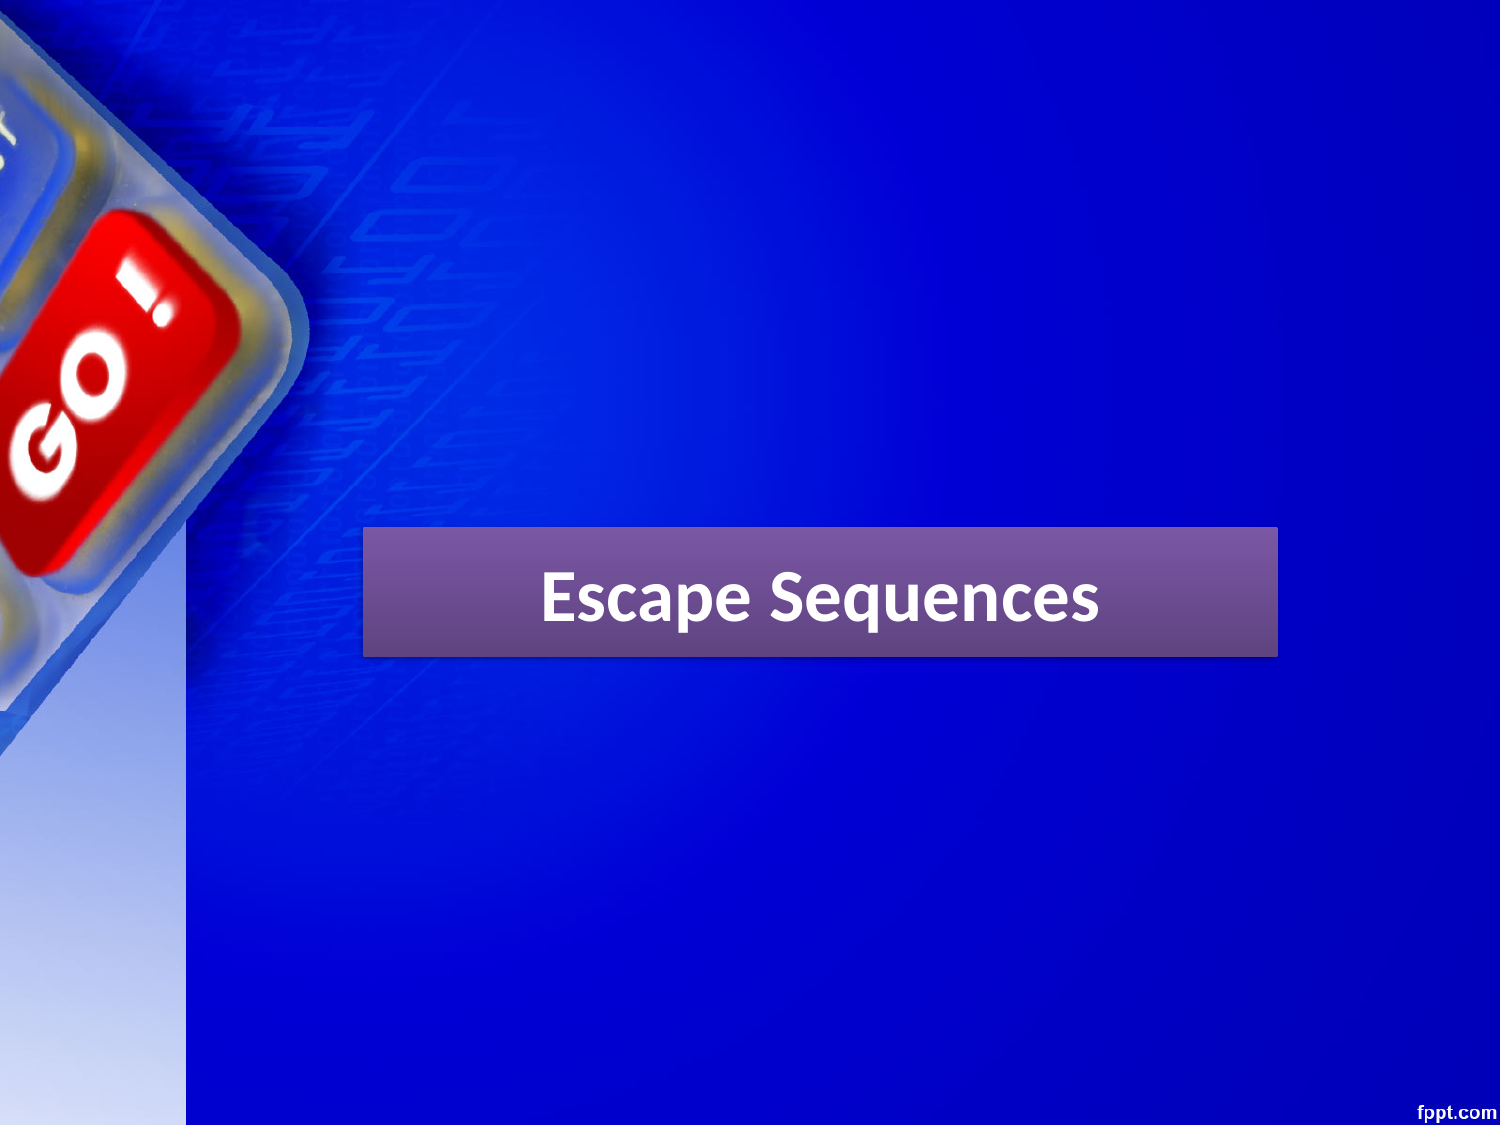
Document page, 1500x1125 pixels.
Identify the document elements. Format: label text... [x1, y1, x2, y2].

picture [0, 0, 1500, 1125]
title Escape Sequences [363, 527, 1278, 657]
